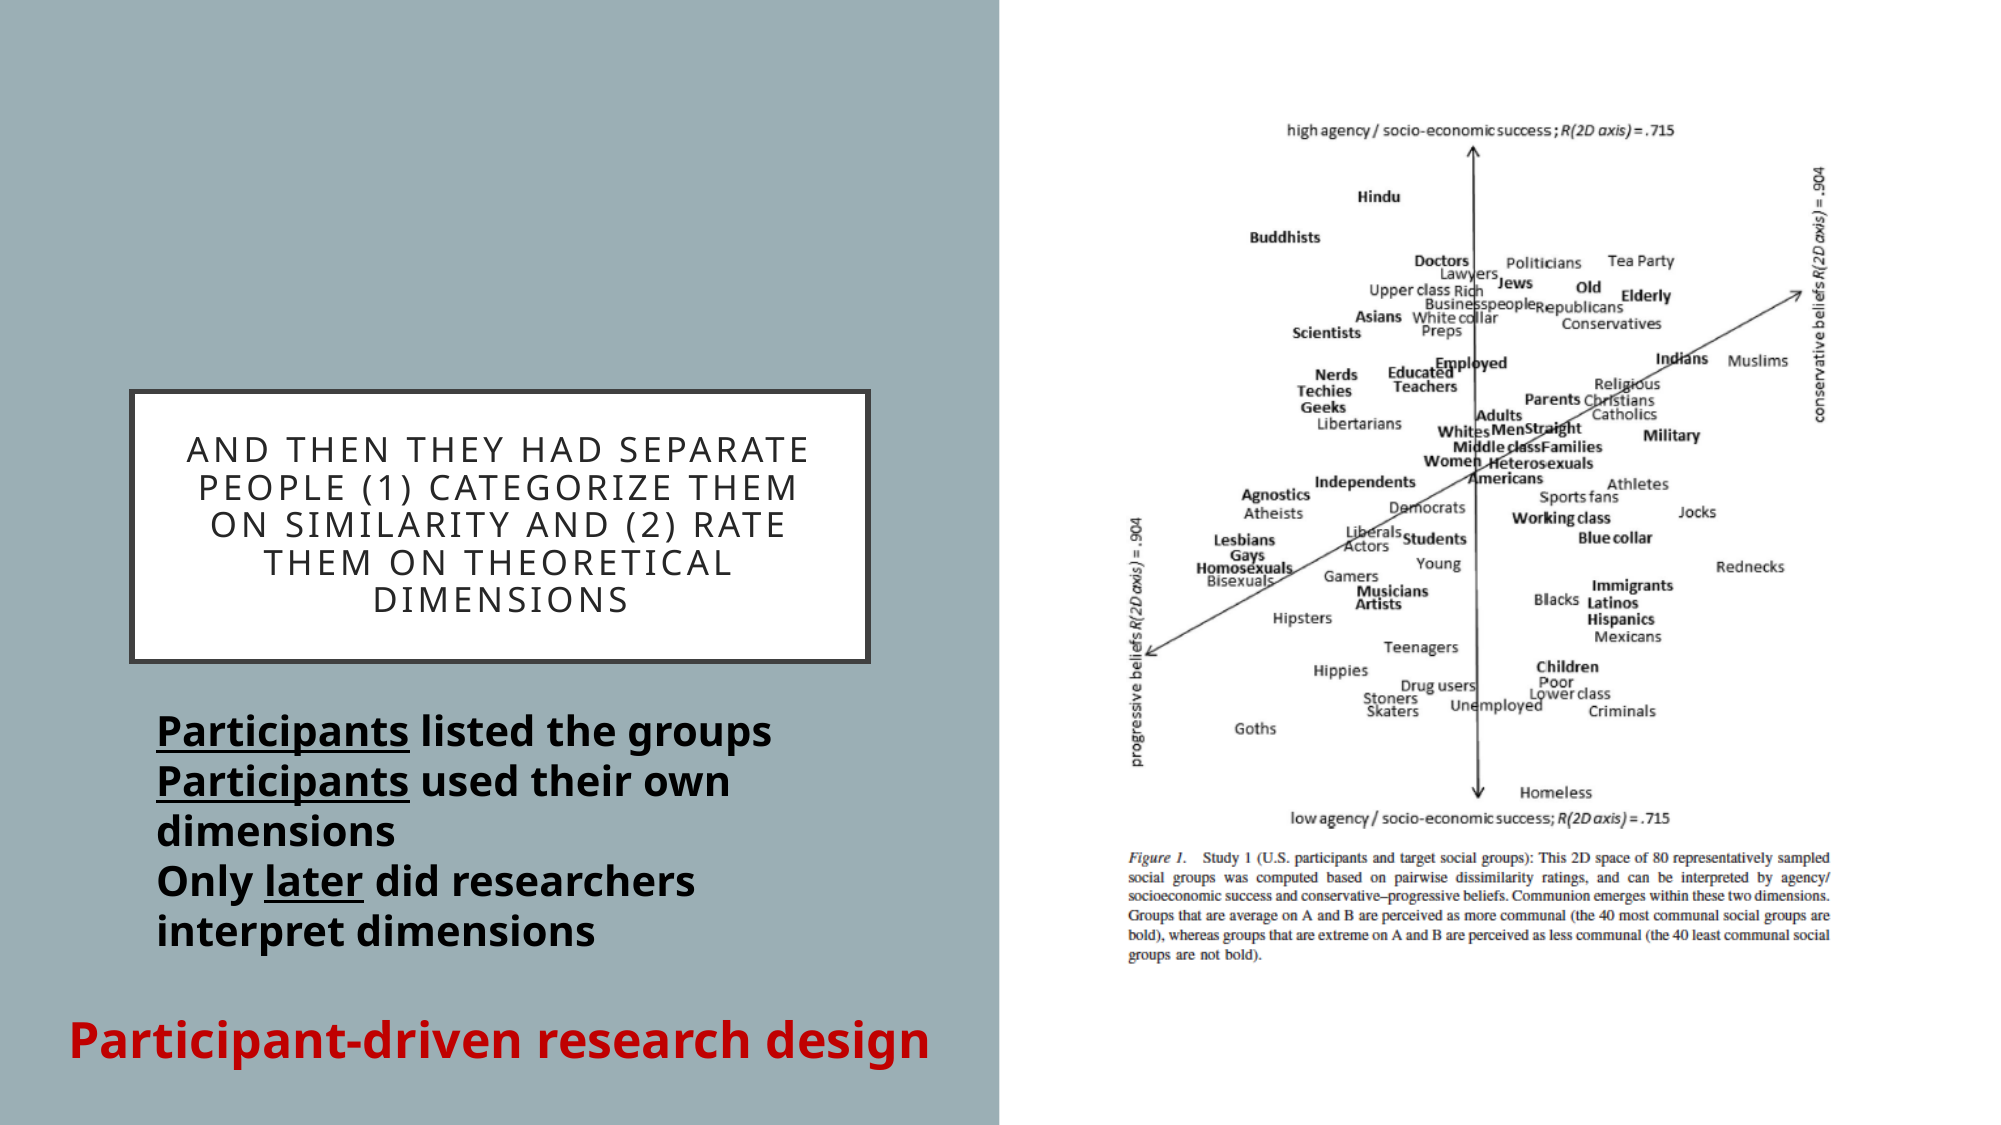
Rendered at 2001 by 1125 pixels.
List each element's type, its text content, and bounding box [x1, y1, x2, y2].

title And then they had separate people (1) categorize them on similarity and (2) rate them on theoretical dimensions [129, 389, 871, 664]
text_box Participants listed the groups Participants used their own dimensions Only later did researchers interpret dimensions [141, 697, 888, 963]
picture [1112, 104, 1888, 969]
text_box [999, 0, 2000, 1125]
text_box [0, 0, 999, 1125]
text_box Participant-driven research design [53, 1001, 947, 1077]
